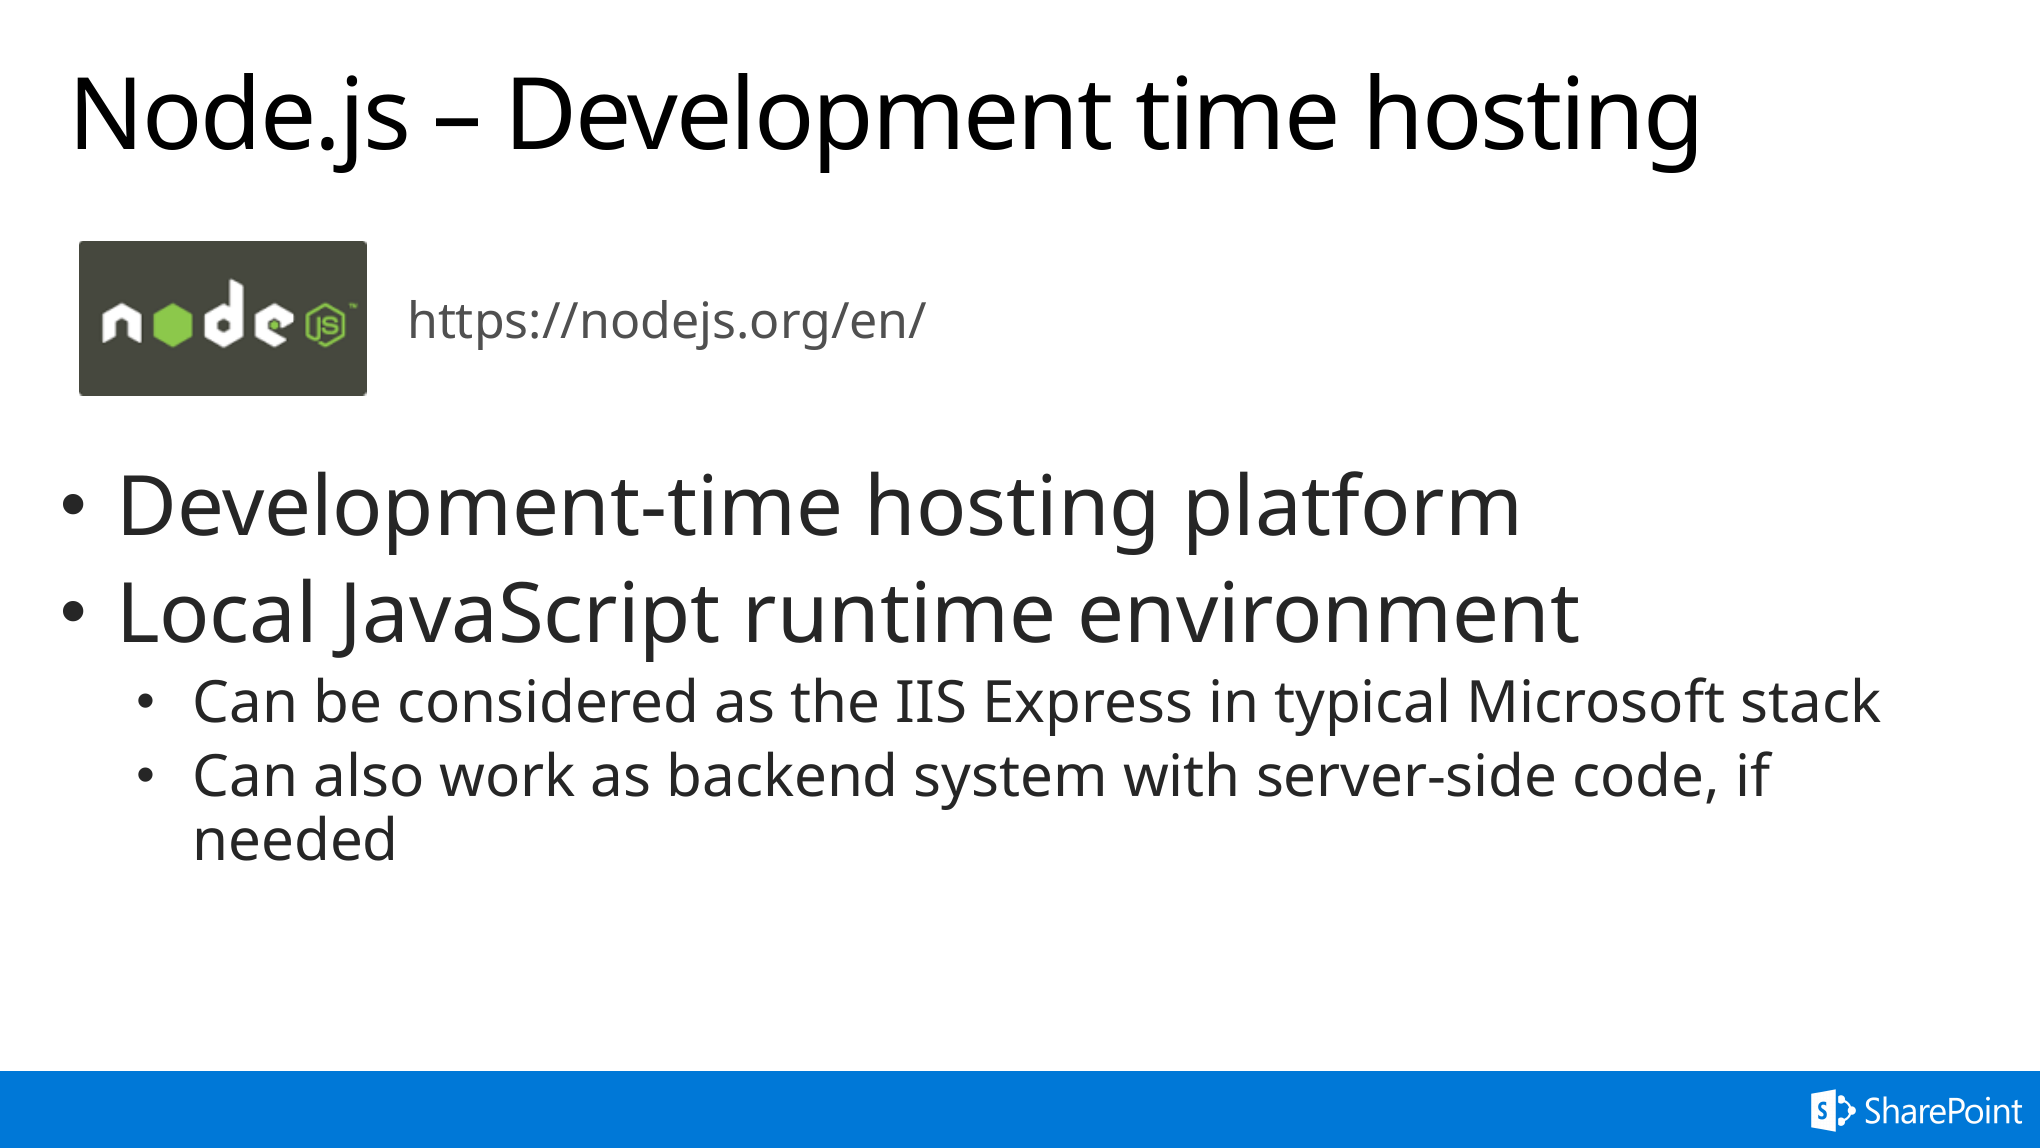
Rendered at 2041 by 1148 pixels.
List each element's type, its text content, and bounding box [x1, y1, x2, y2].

title Node.js – Development time hosting [45, 48, 1996, 199]
text_box Development-time hosting platform Local JavaScript runtime environment Can be considered as the IIS Express in typical Microsoft stack Can also work as backend system with server-side code, if needed [45, 456, 1995, 871]
picture [1793, 1071, 2040, 1148]
picture [79, 241, 367, 396]
text_box https://nodejs.org/en/ [392, 280, 943, 356]
